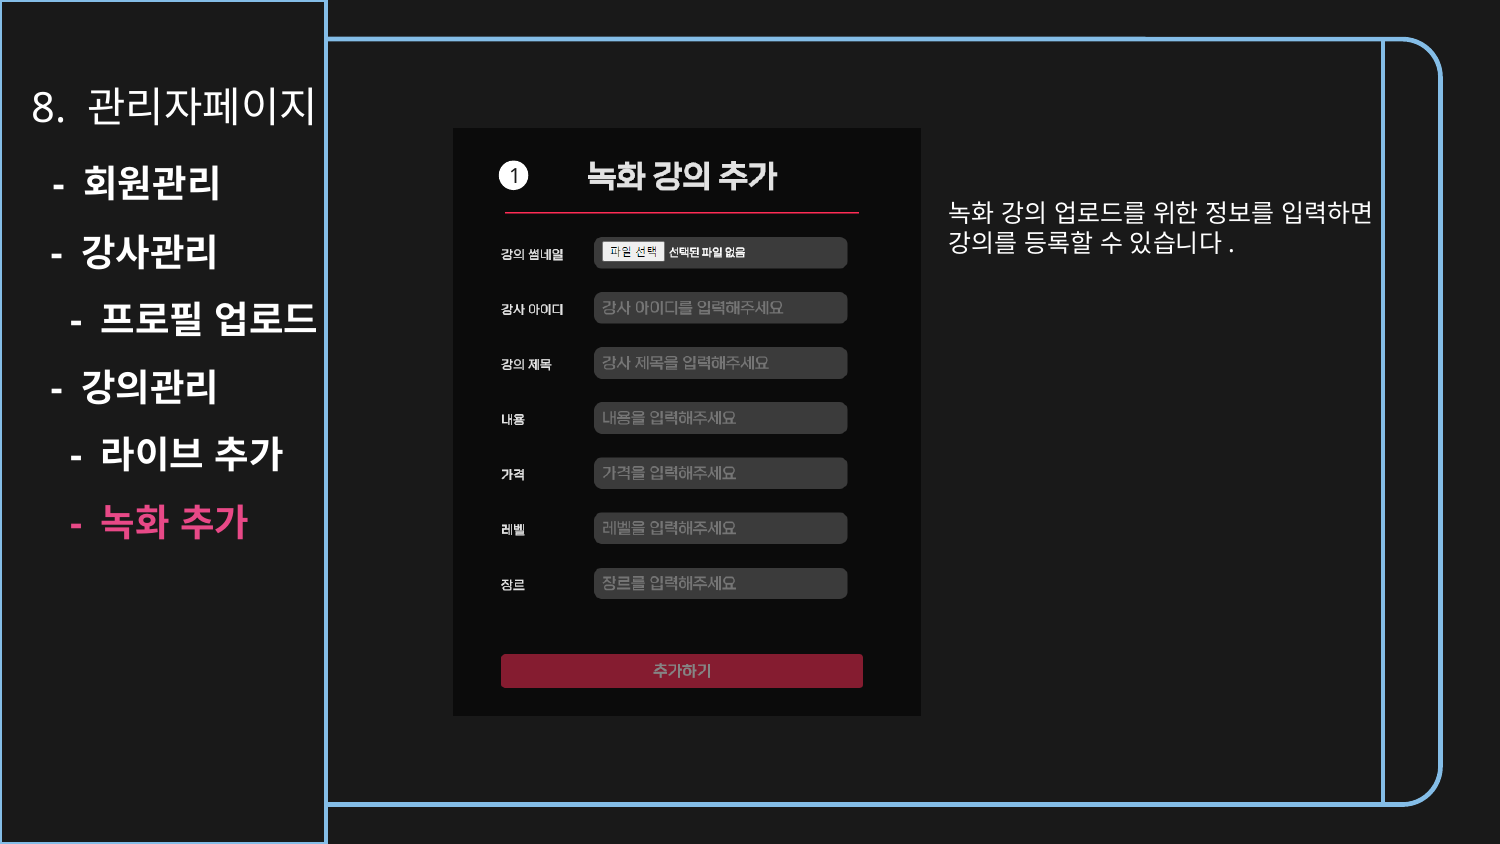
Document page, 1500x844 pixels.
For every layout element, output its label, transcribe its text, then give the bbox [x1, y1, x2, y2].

picture [452, 128, 921, 716]
text_box 녹화 강의 업로드를 위한 정보를 입력하면 강의를 등록할 수 있습니다. [933, 190, 1405, 265]
text_box [0, 0, 328, 844]
text_box 8. 관리자페이지 - 회원관리 - 강사관리 - 프로필 업로드 - 강의관리 - 라이브 추가 - 녹화 추가 [16, 48, 334, 552]
